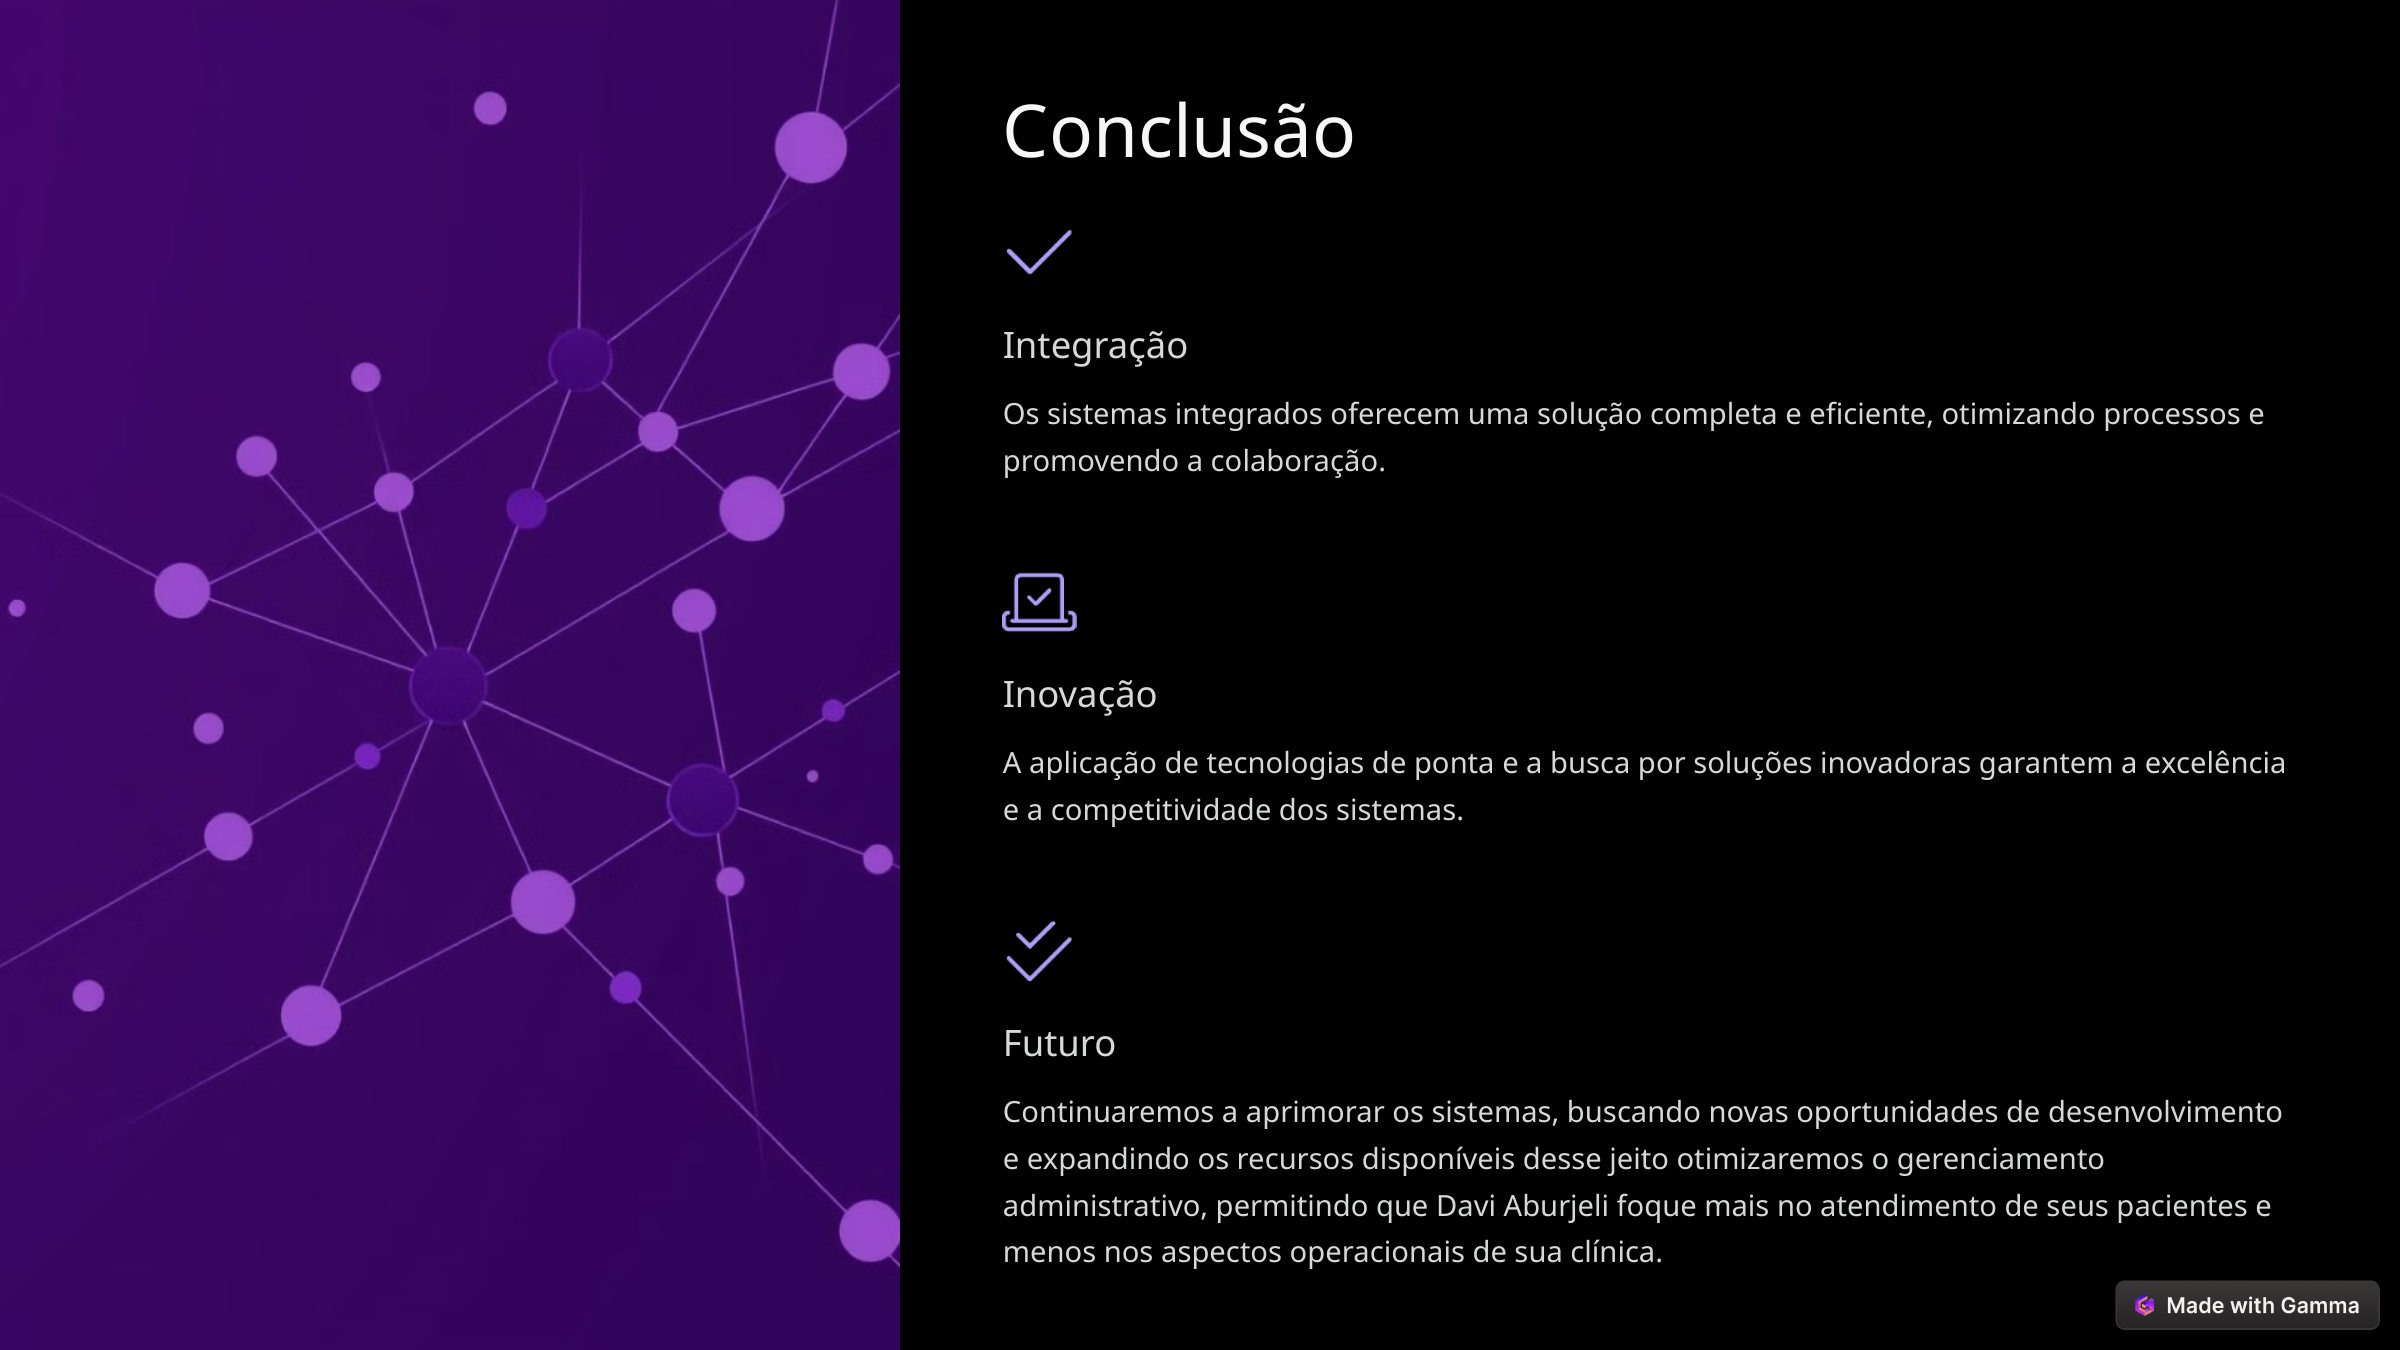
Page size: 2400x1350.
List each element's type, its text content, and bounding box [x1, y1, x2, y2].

picture [2106, 1271, 2389, 1339]
picture [0, 0, 900, 1350]
picture [1002, 914, 1077, 989]
text_box A aplicação de tecnologias de ponta e a busca por soluções inovadoras garantem a excelência e a competitividade dos sistemas. [1002, 732, 2297, 827]
picture [1002, 565, 1077, 640]
text_box Inovação [1002, 668, 1371, 715]
text_box Futuro [1002, 1017, 1371, 1064]
text_box Os sistemas integrados oferecem uma solução completa e eficiente, otimizando processos e promovendo a colaboração. [1002, 383, 2297, 478]
picture [1002, 216, 1077, 291]
text_box Continuaremos a aprimorar os sistemas, buscando novas oportunidades de desenvolvimento e expandindo os recursos disponíveis desse jeito otimizaremos o gerenciamento administrativo, permitindo que Davi Aburjeli foque mais no atendimento de seus pacientes e menos nos aspectos operacionais de sua clínica. [1002, 1081, 2297, 1270]
text_box Conclusão [1002, 80, 1739, 173]
text_box Integração [1002, 319, 1371, 366]
